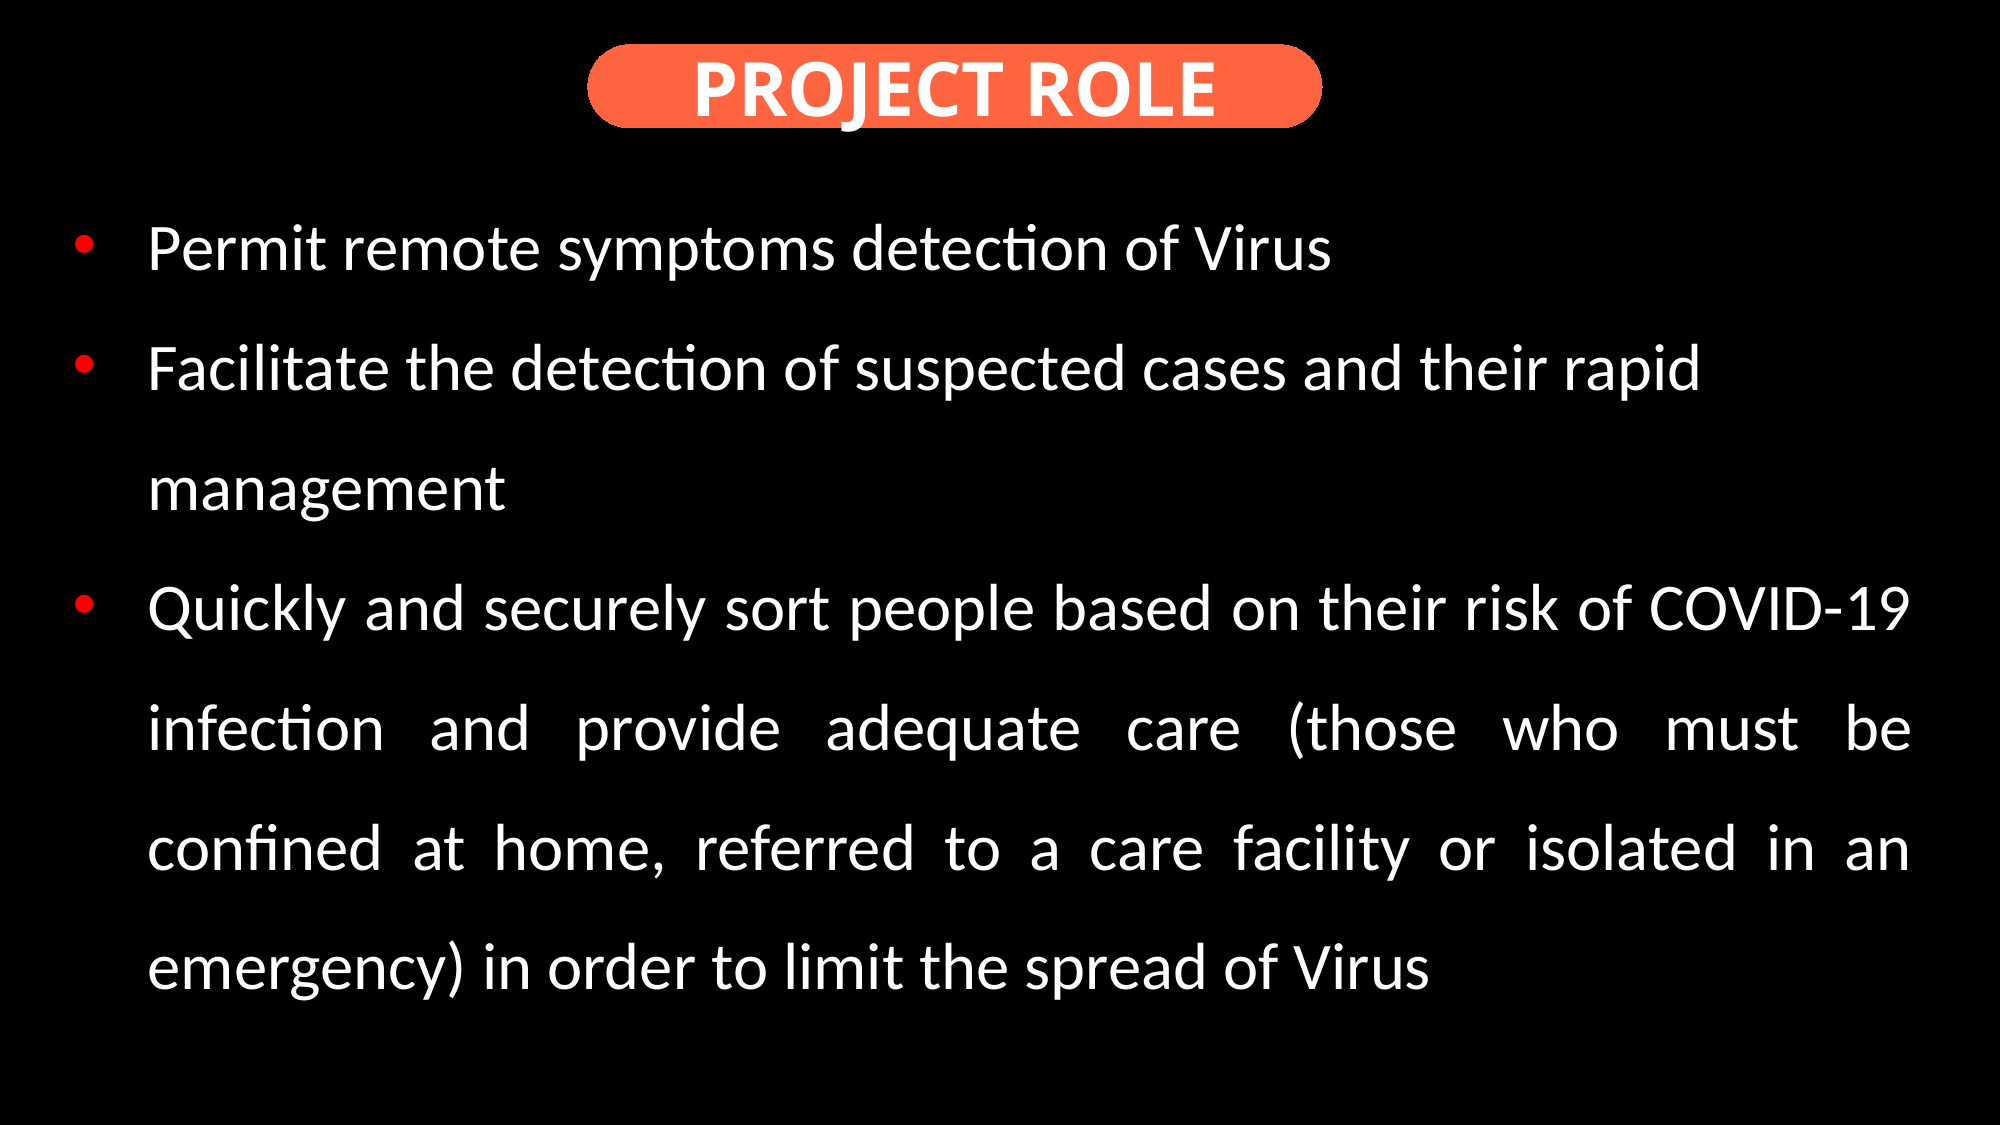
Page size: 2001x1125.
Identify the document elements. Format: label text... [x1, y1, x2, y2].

text_box Permit remote symptoms detection of Virus Facilitate the detection of suspected cases and their rapid management Quickly and securely sort people based on their risk of COVID-19 infection and provide adequate care (those who must be confined at home, referred to a care facility or isolated in an emergency) in order to limit the spread of Virus [57, 86, 1929, 1011]
text_box PROJECT ROLE [587, 44, 1323, 86]
